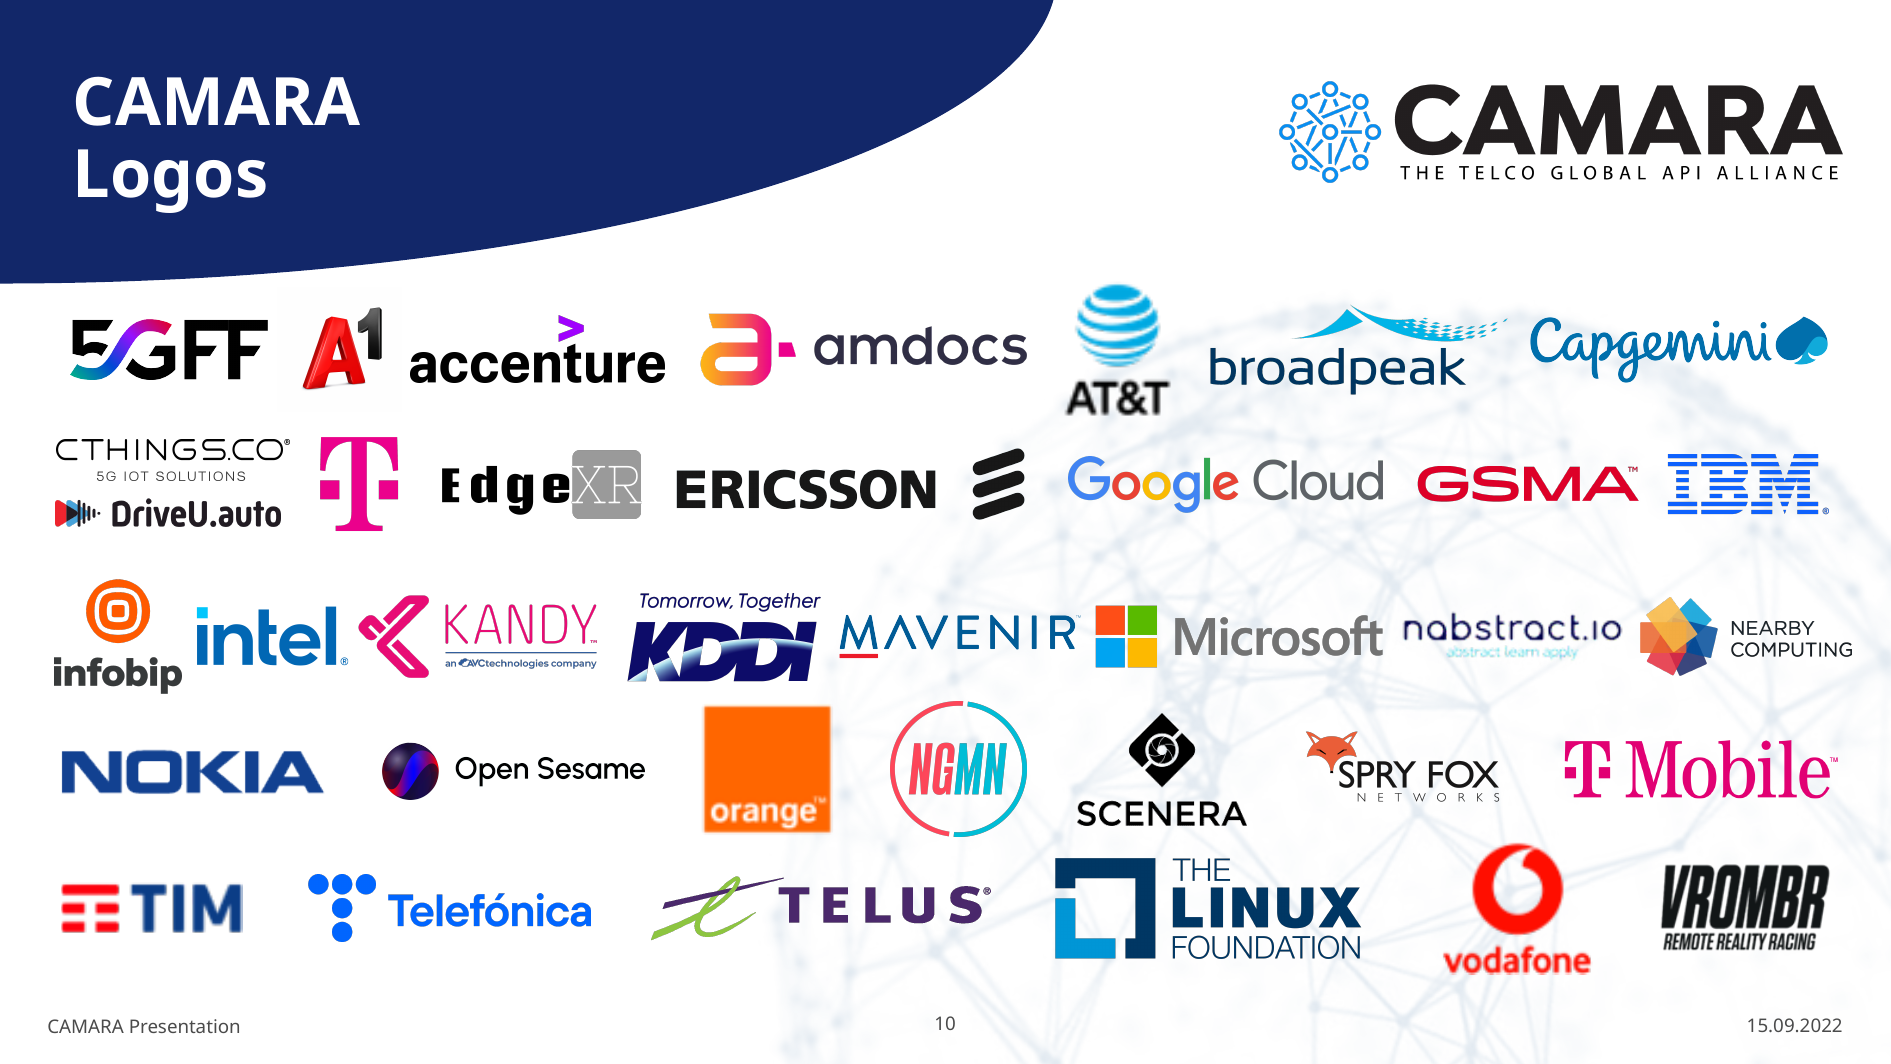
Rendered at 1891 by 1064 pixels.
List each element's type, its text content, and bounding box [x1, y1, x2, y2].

picture [41, 222, 1891, 1064]
text_box [0, 0, 1056, 286]
title CAMARA Logos [72, 67, 1869, 197]
picture [277, 287, 402, 412]
picture [55, 498, 281, 528]
picture [310, 431, 409, 538]
picture [56, 439, 290, 481]
picture [53, 579, 182, 694]
picture [69, 319, 268, 380]
